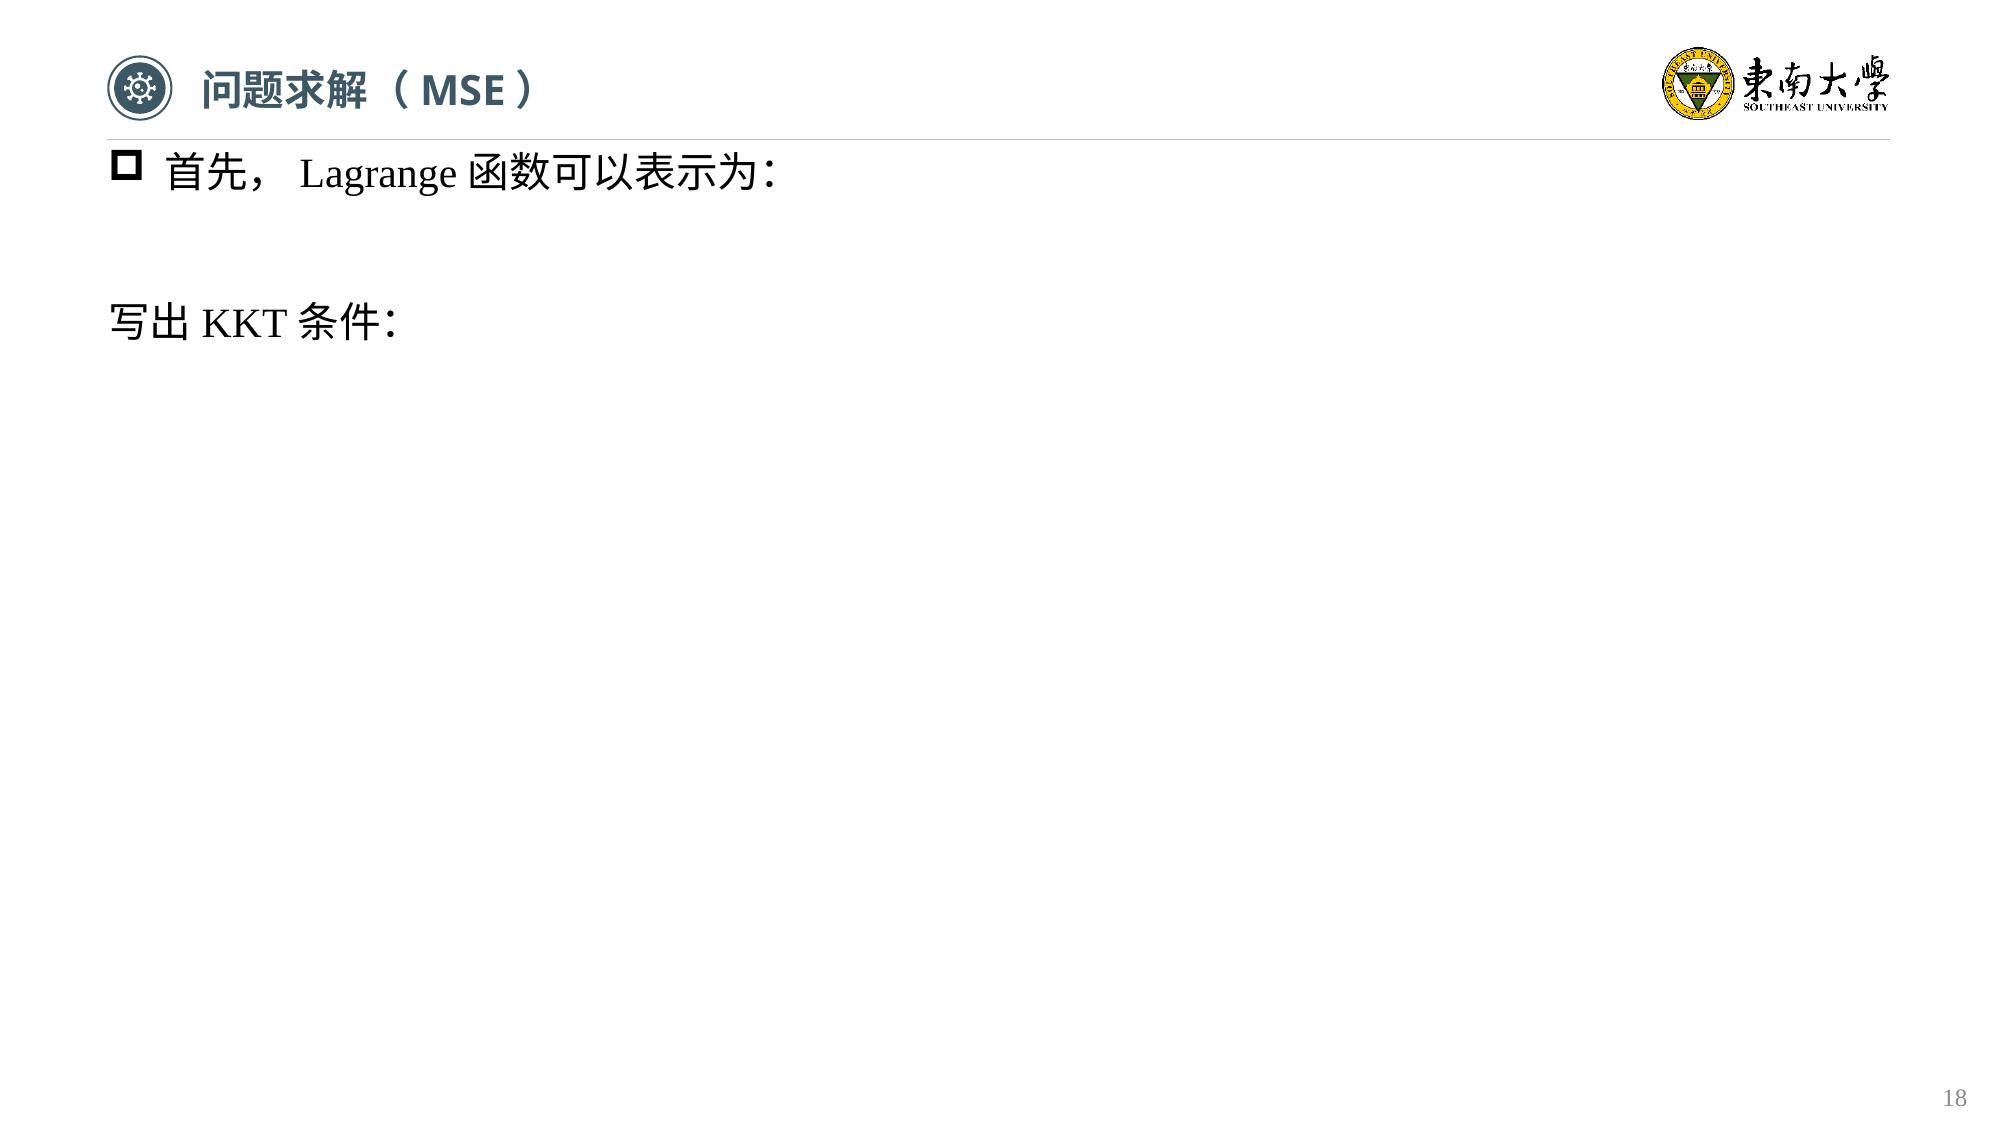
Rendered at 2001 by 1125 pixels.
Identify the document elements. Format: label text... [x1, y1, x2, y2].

text_box 问题求解（MSE） [201, 56, 1284, 122]
picture [1662, 47, 1889, 120]
